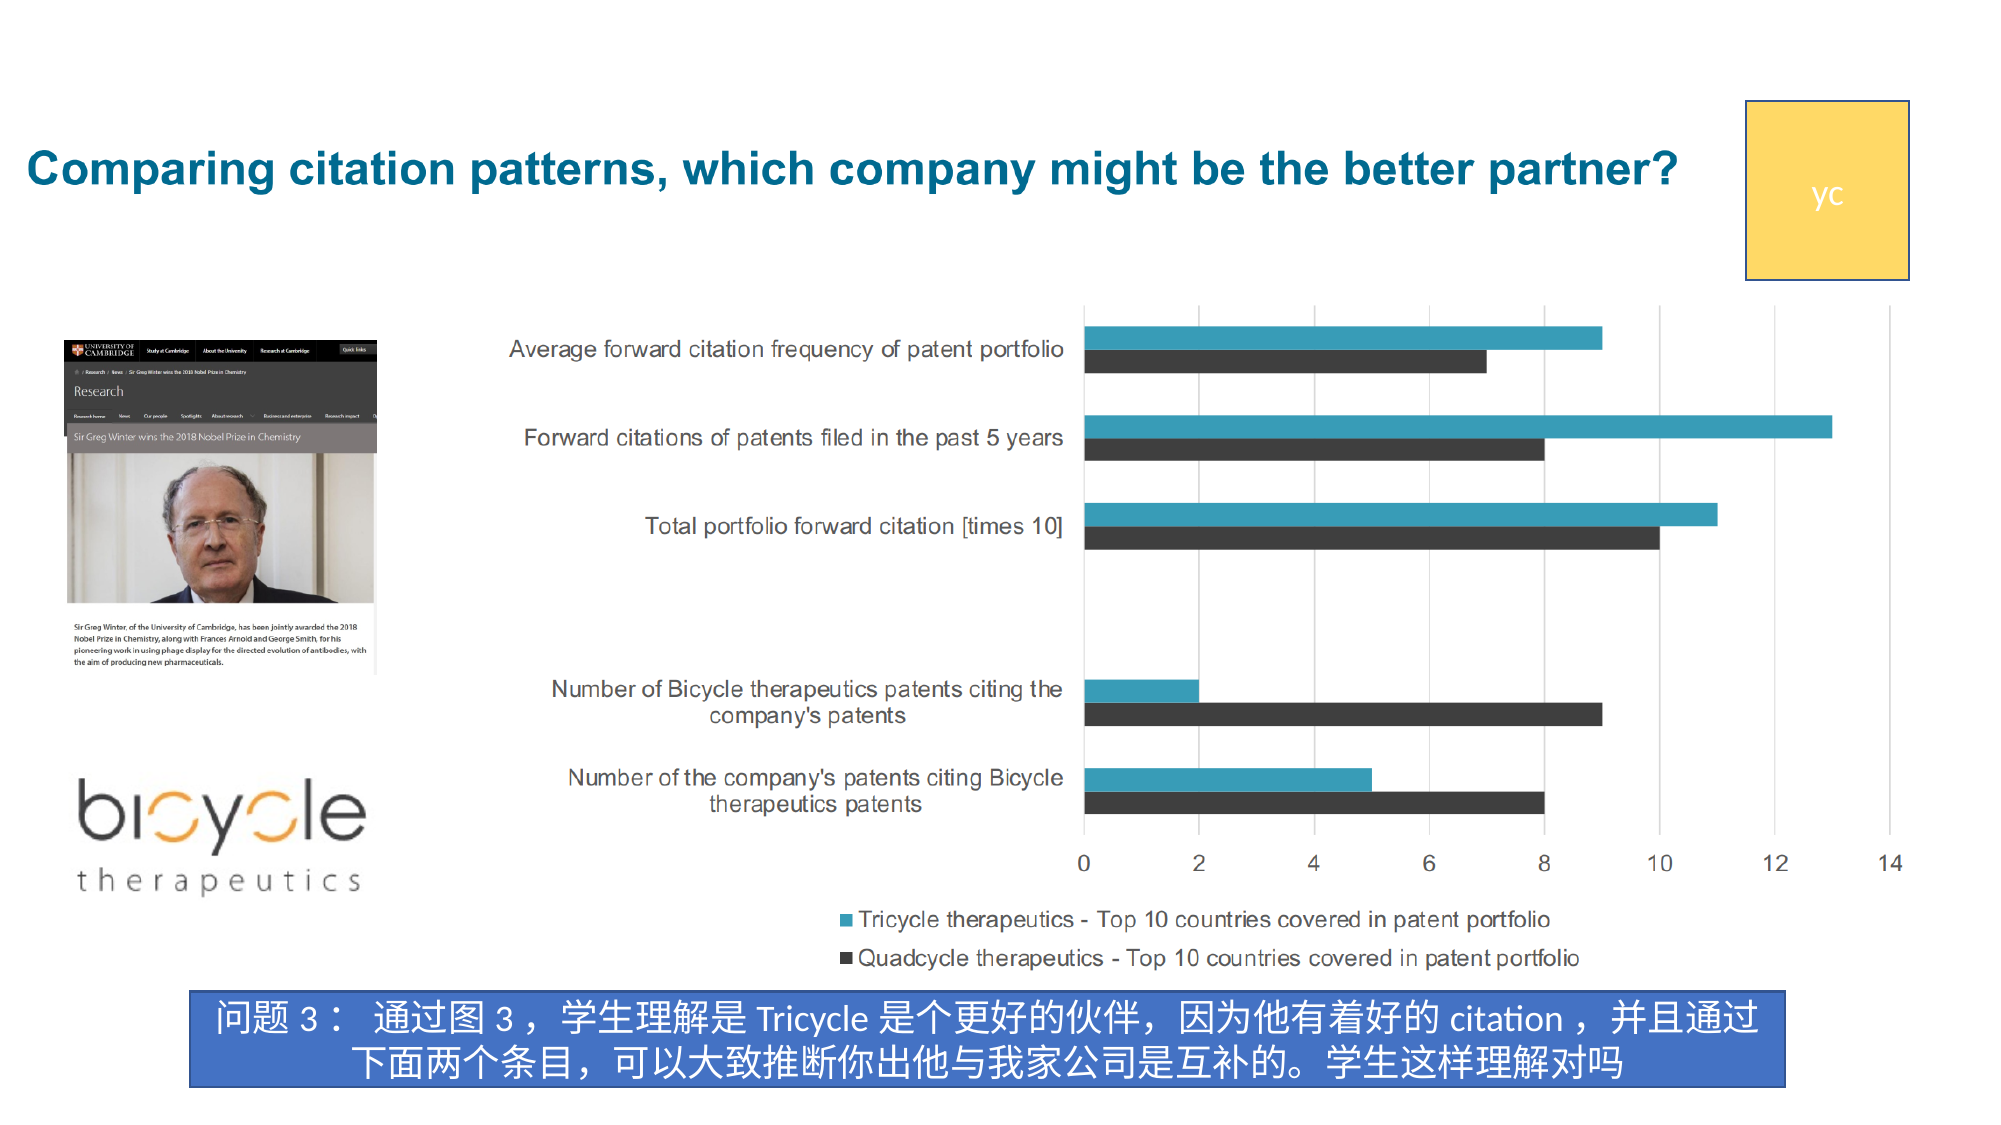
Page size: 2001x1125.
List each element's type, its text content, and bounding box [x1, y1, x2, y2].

text_box yc [1745, 100, 1910, 106]
text_box 问题3： 通过图3，学生理解是Tricycle是个更好的伙伴，因为他有着好的citation，并且通过下面两个条目，可以大致推断你出他与我家公司是互补的。学生这样理解对吗 [189, 1019, 1786, 1088]
picture [0, 106, 2000, 1019]
